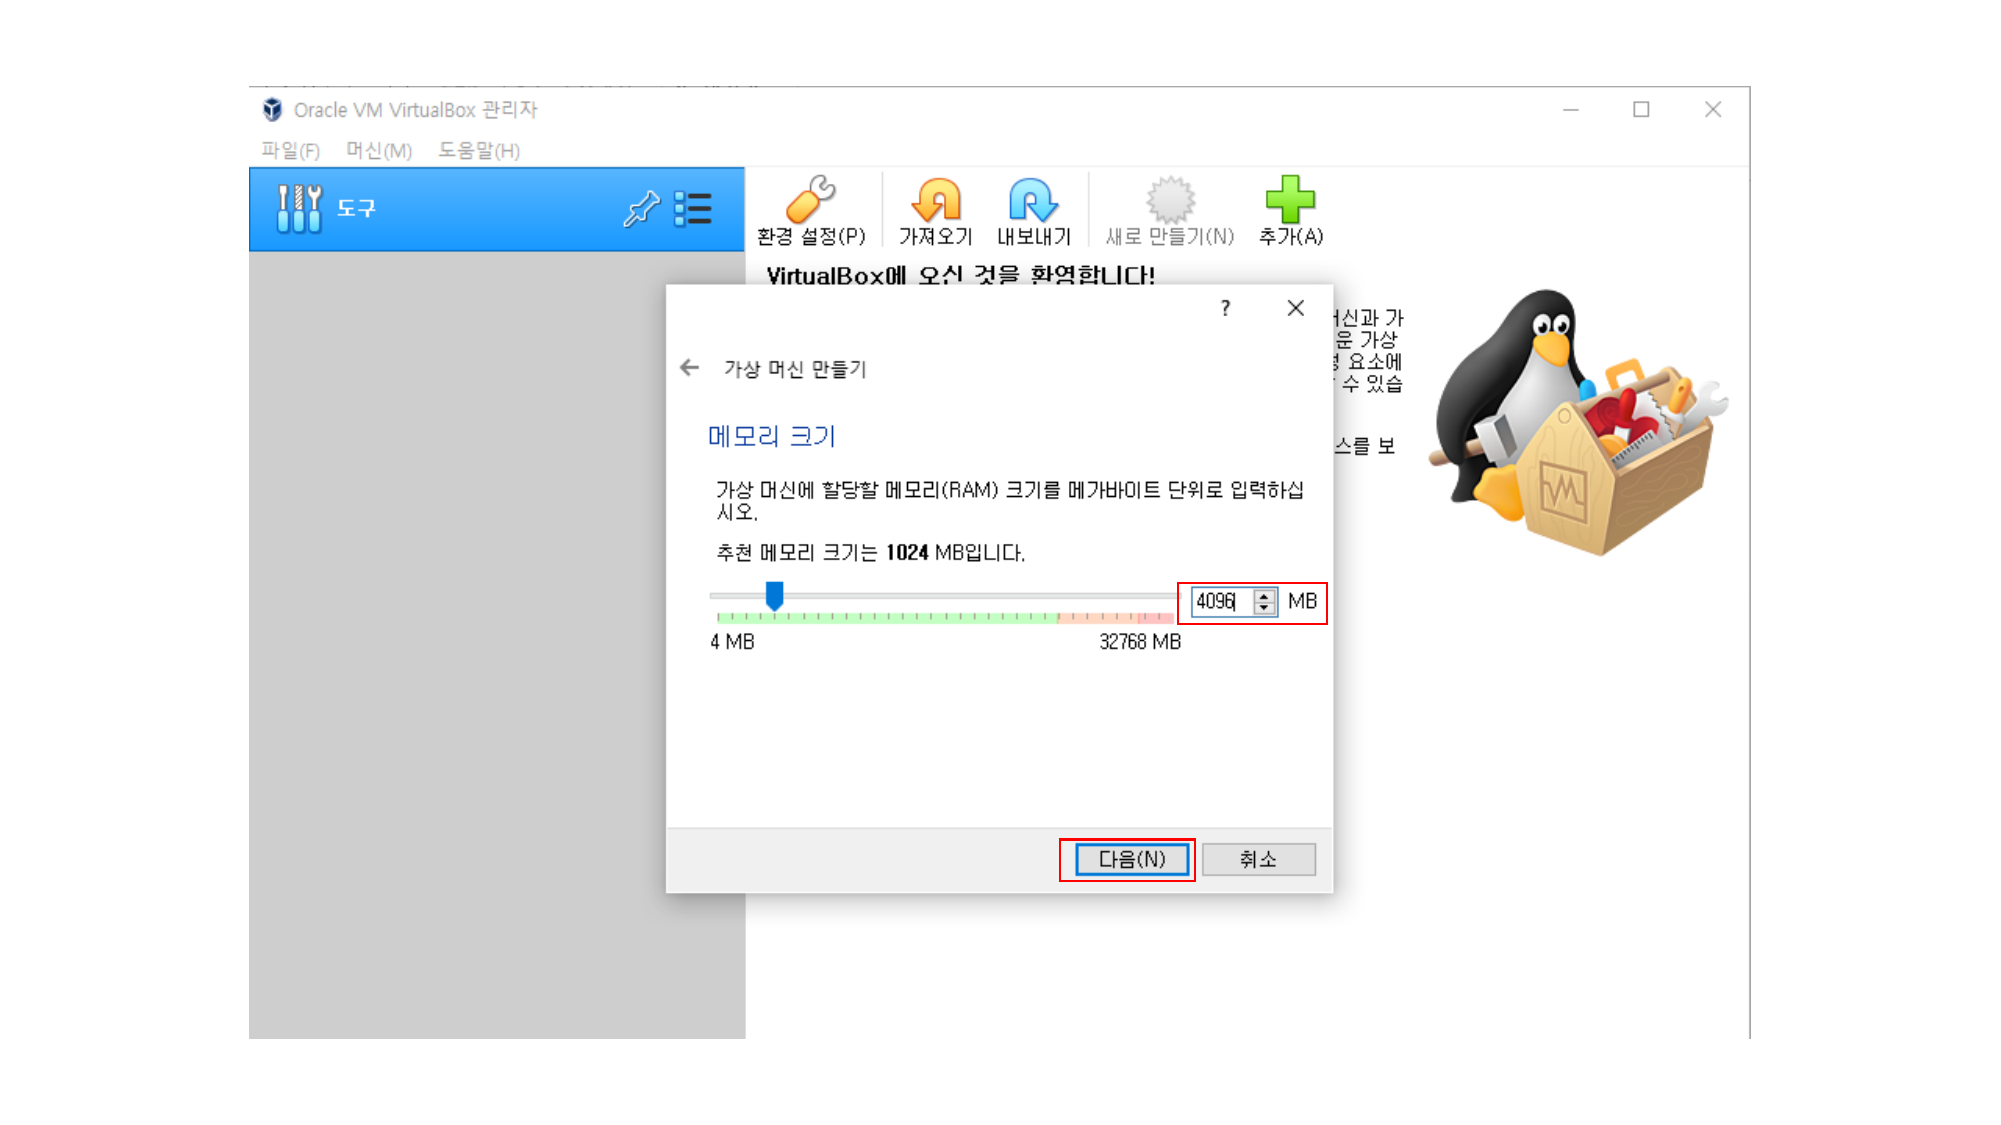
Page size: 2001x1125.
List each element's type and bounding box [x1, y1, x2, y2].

picture [249, 86, 1751, 1039]
